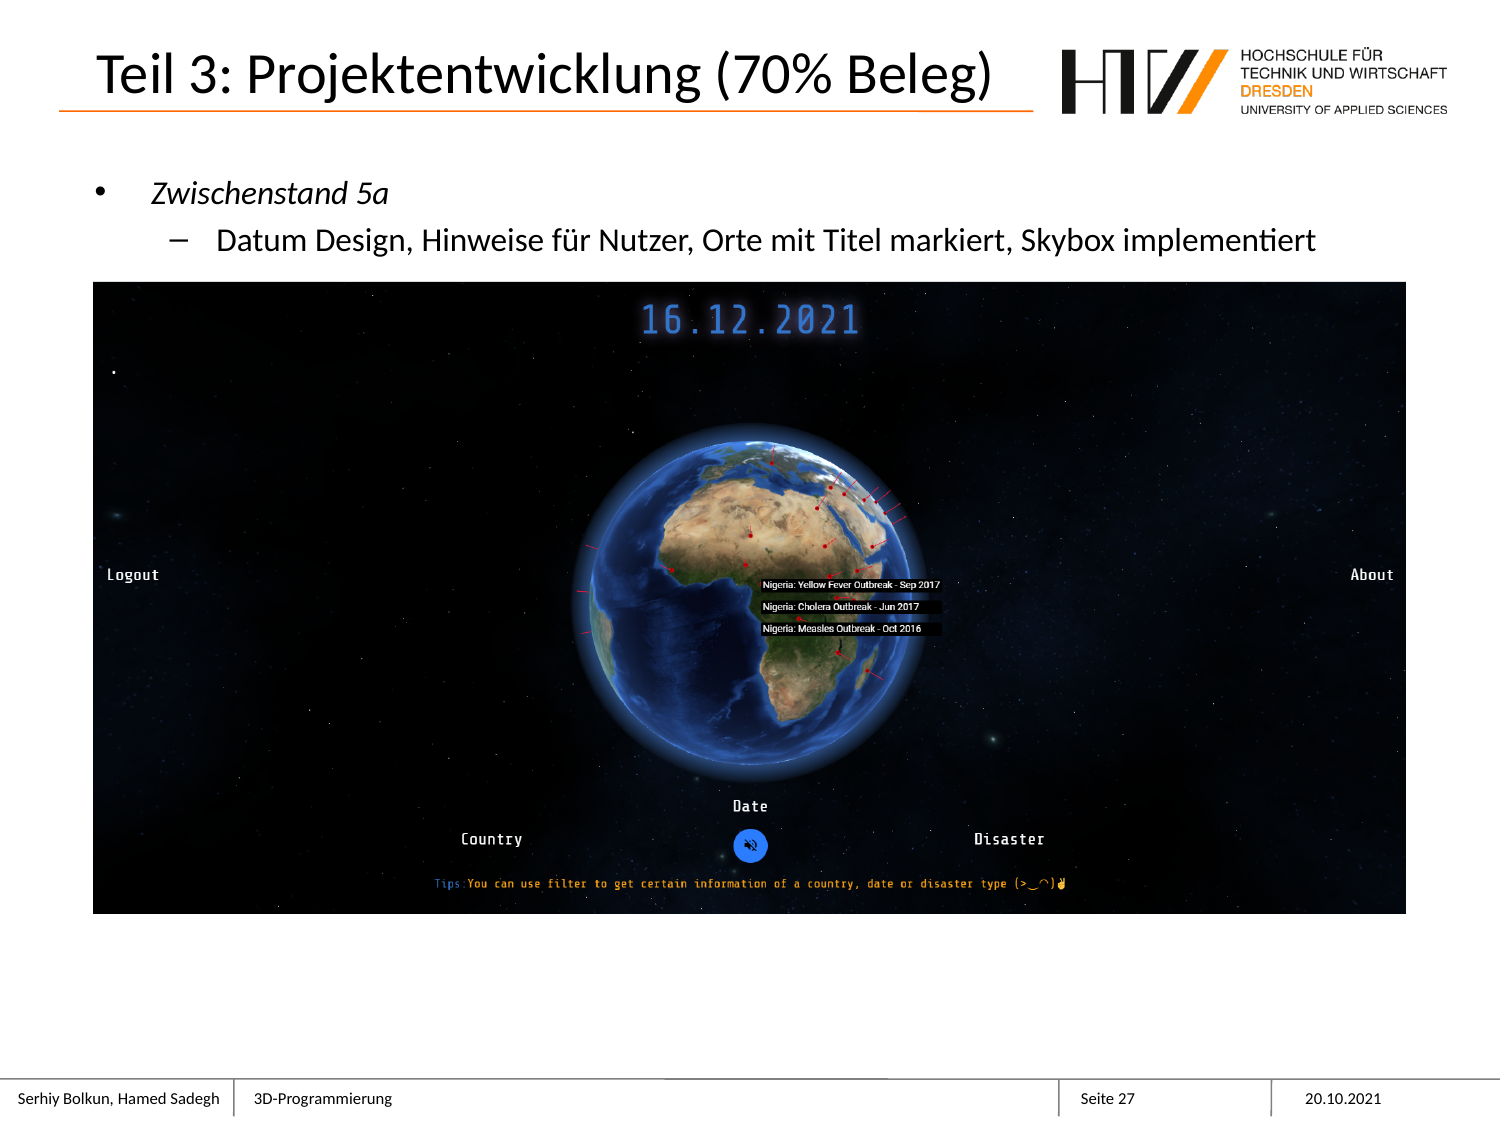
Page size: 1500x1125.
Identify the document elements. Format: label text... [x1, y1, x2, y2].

title Teil 3: Projektentwicklung (70% Beleg) [0, 0, 1222, 164]
text_box Serhiy Bolkun, Hamed Sadegh [17, 1087, 247, 1116]
text_box 20.10.2021 [1305, 1087, 1477, 1116]
picture [93, 280, 1407, 915]
list Zwischenstand 5a Datum Design, Hinweise für Nutzer, Orte mit Titel markiert, Skybox implementiert [79, 164, 1430, 1043]
picture [1062, 47, 1447, 114]
text_box 3D-Programmierung [254, 1087, 530, 1116]
text_box Seite 27 [1080, 1087, 1247, 1116]
